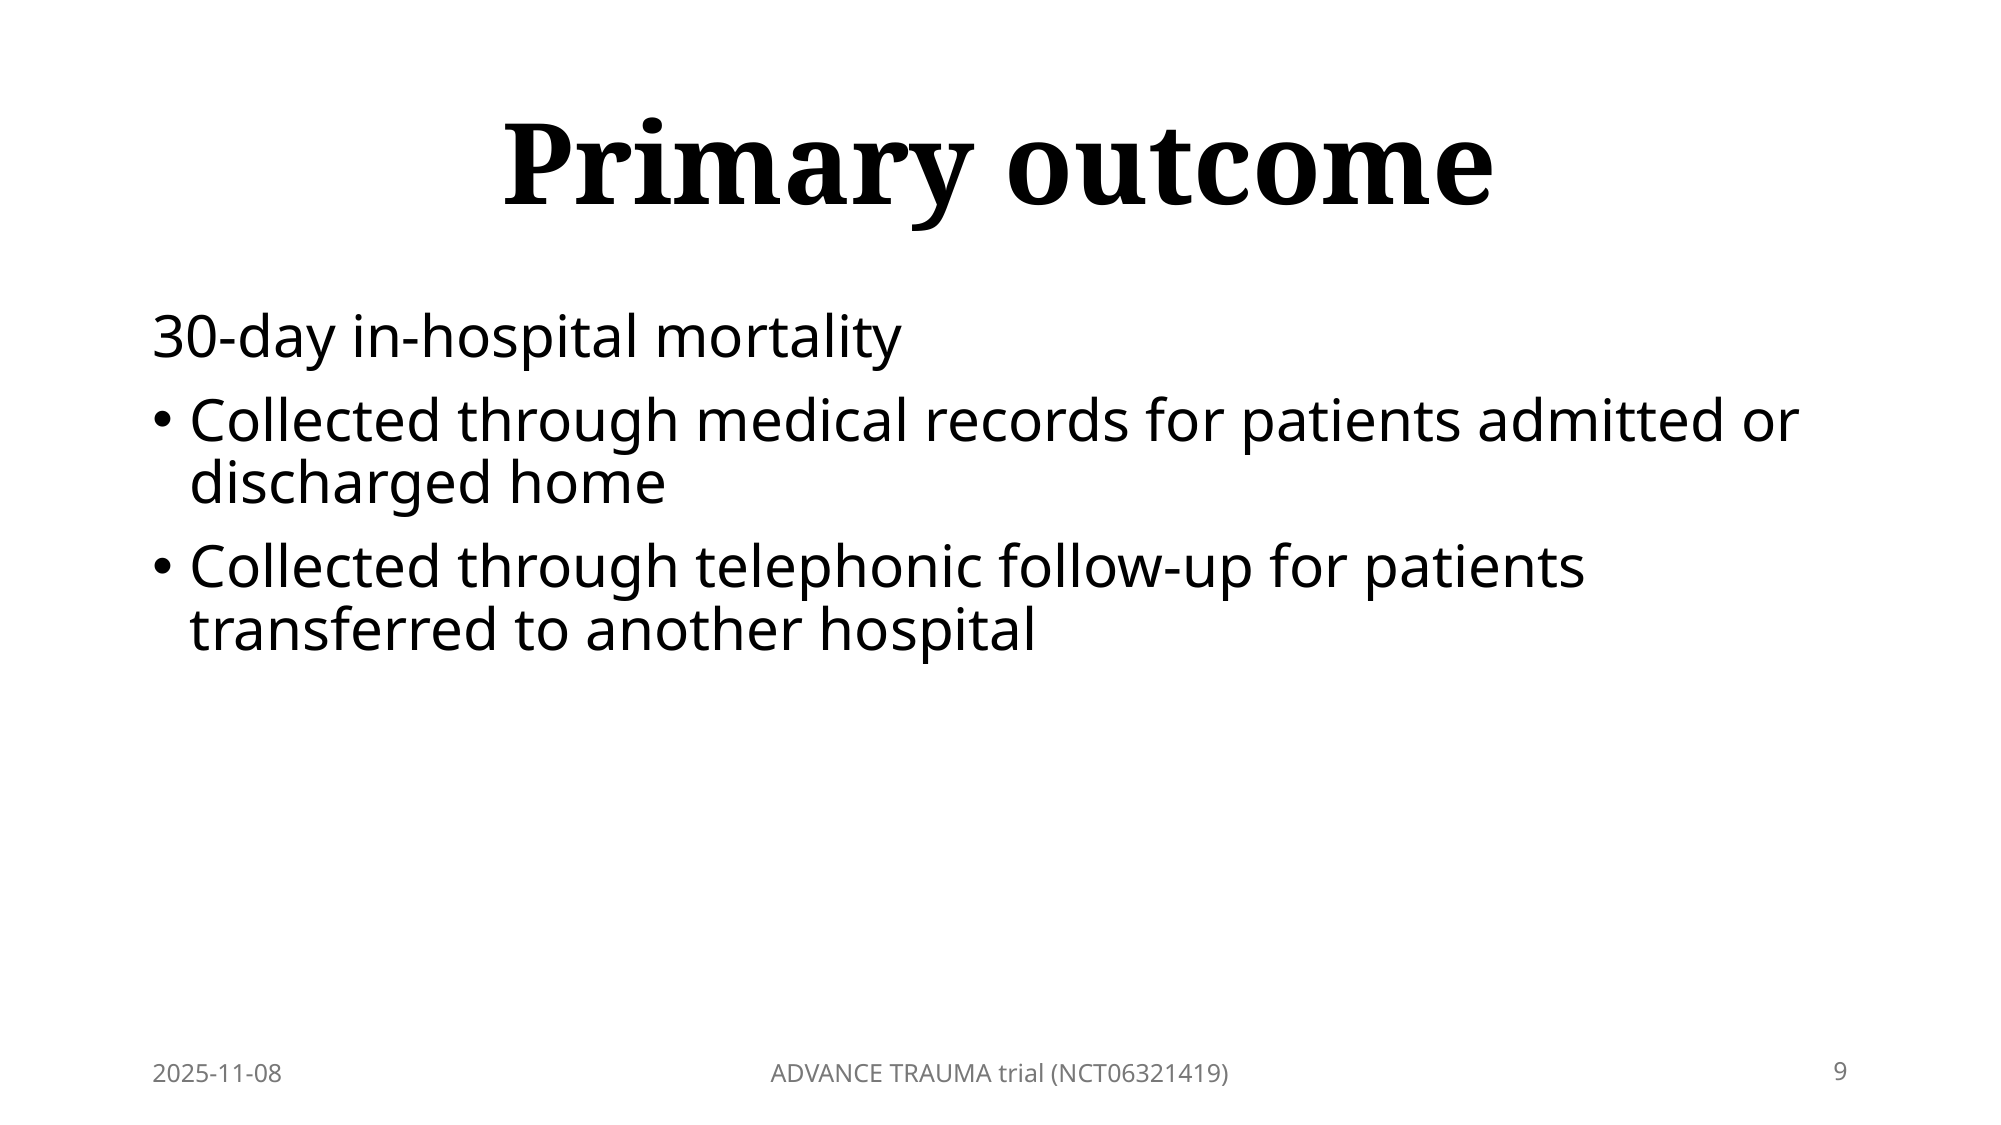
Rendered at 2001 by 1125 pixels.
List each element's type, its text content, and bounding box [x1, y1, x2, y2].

title Primary outcome [137, 59, 1863, 278]
slide_number 9 [1412, 1042, 1863, 1103]
footer ADVANCE TRAUMA trial (NCT06321419) [662, 1042, 1338, 1103]
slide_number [137, 1042, 588, 1103]
list 30-day in-hospital mortality Collected through medical records for patients admitted or discharged home Collected through telephonic follow-up for patients transferred to another hospital [137, 299, 1863, 1014]
